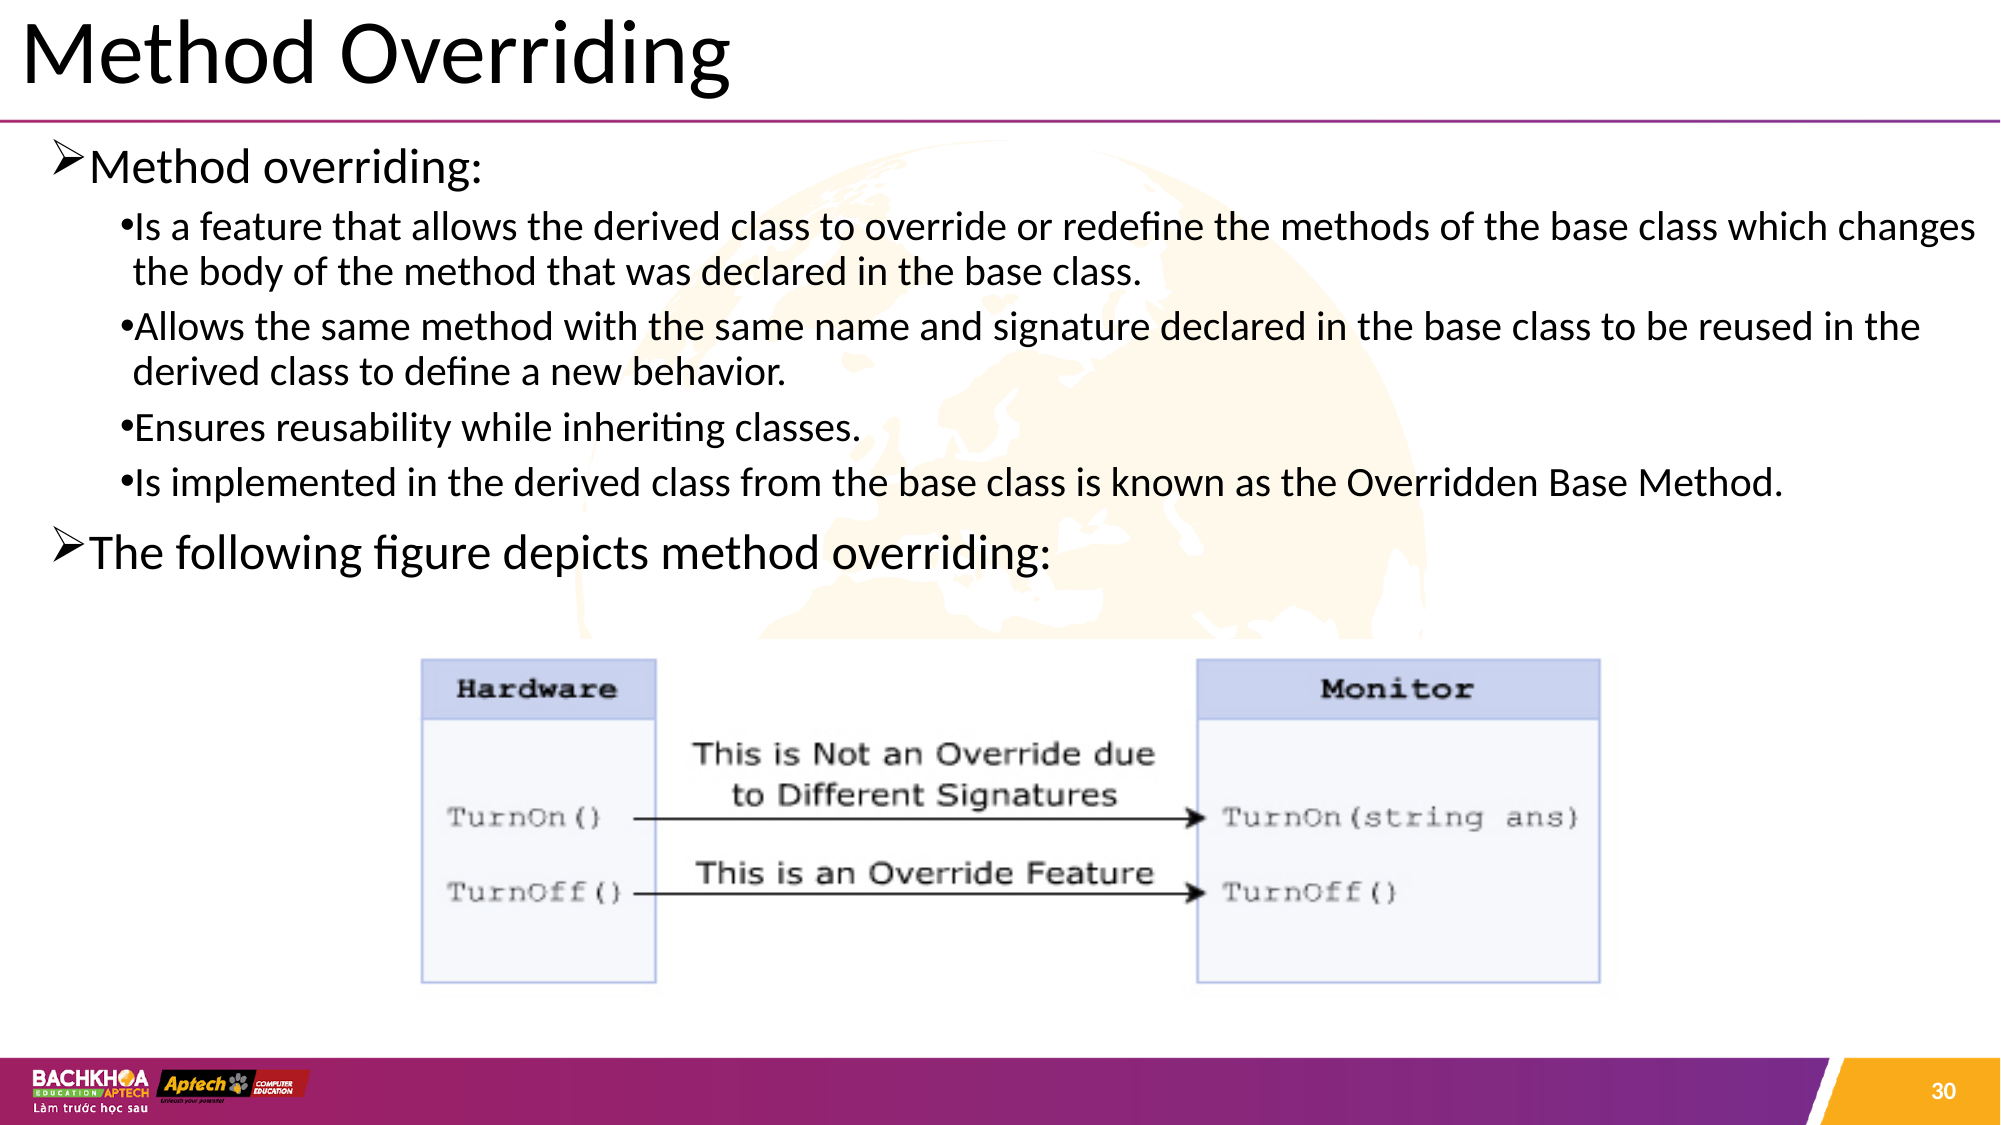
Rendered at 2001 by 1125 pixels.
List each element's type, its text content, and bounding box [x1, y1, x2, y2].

picture [0, 0, 2001, 1125]
title Method Overriding [5, 3, 1993, 116]
list Method overriding: Is a feature that allows the derived class to override or redefine the methods of the base class which changes the body of the method that was declared in the base class. Allows the same method with the same name and signature declared in the base class to be reused in the derived class to define a new behavior. Ensures reusability while inheriting classes. Is implemented in the derived class from the base class is known as the Overridden Base Method. The following figure depicts method overriding: [5, 125, 1993, 1014]
slide_number 30 [1899, 1059, 1988, 1120]
